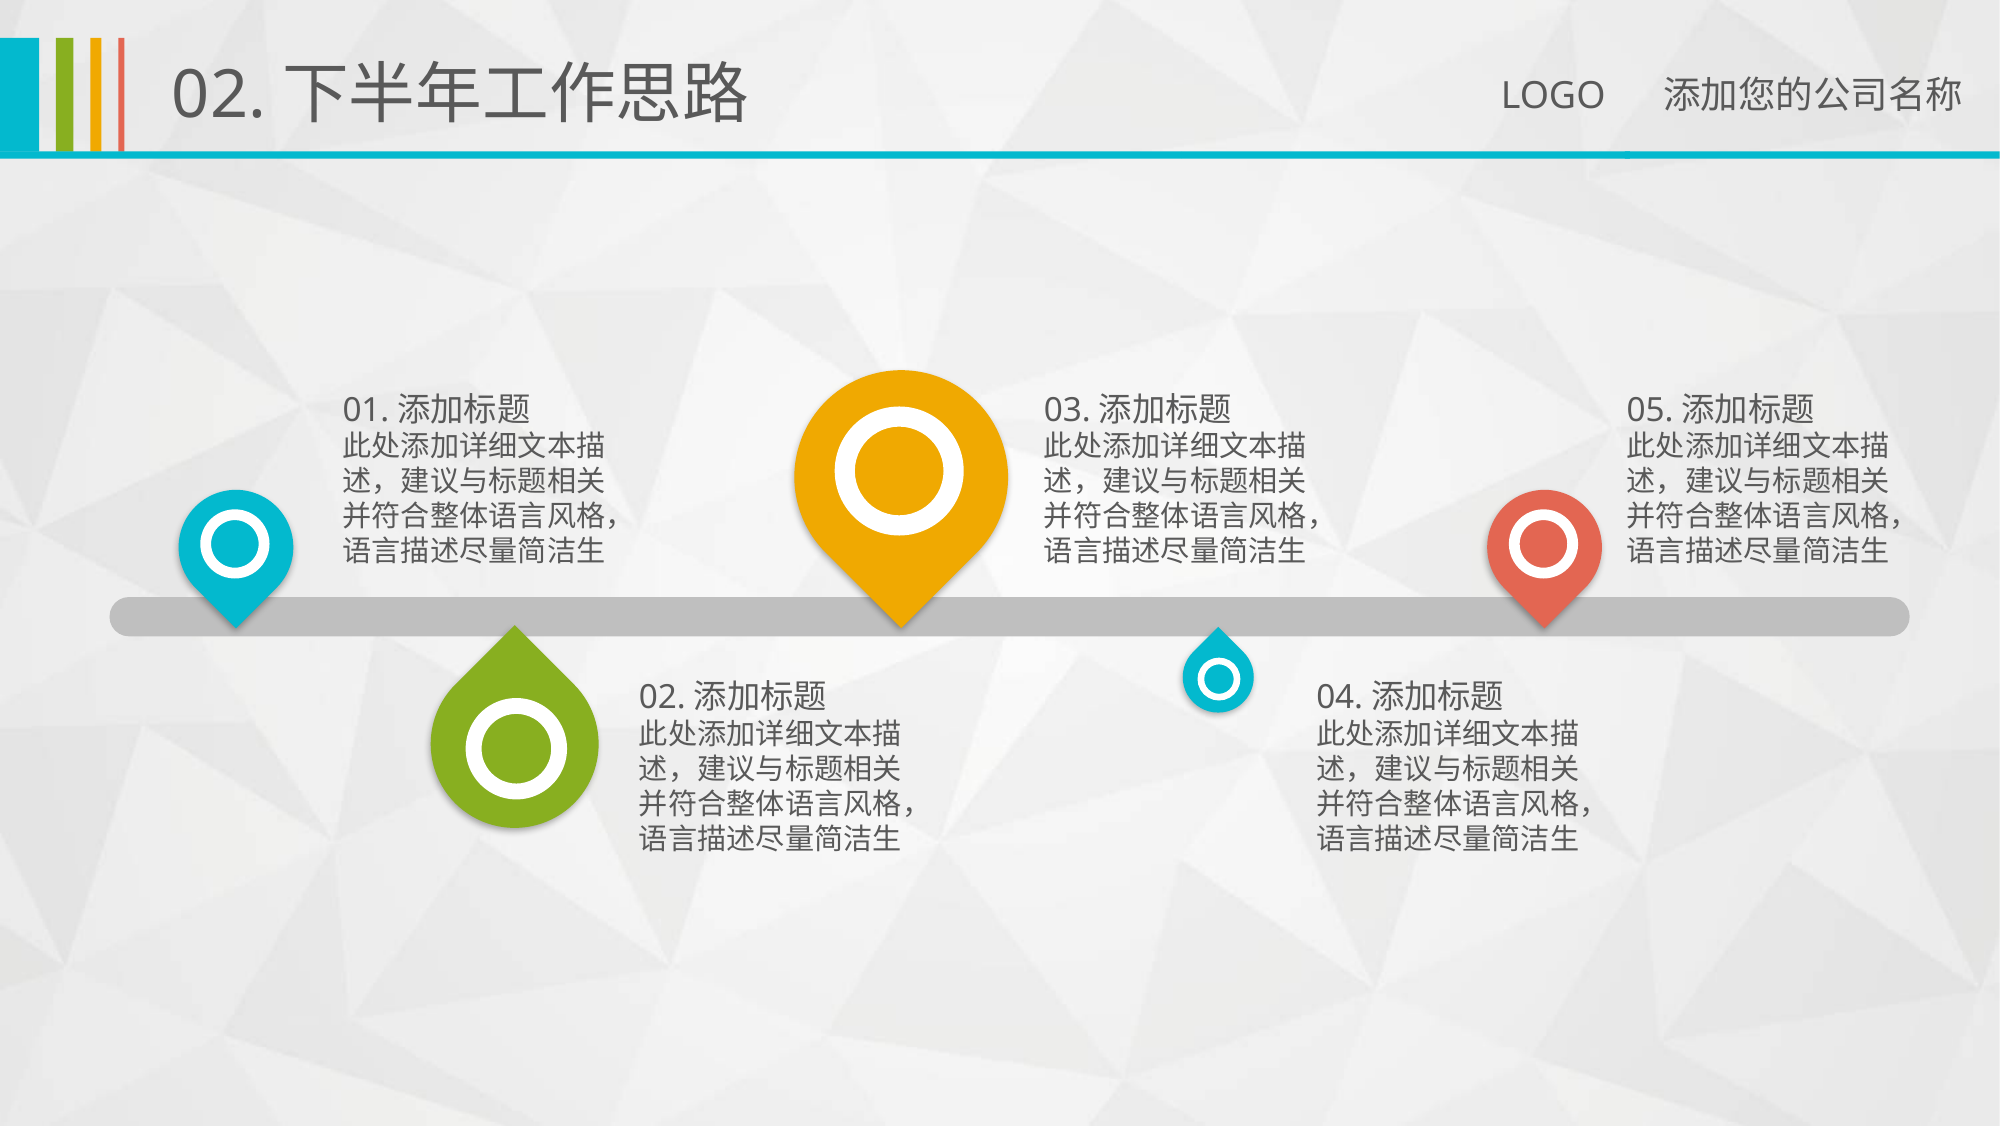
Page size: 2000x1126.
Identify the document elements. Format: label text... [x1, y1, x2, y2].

picture [0, 0, 2000, 151]
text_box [1486, 489, 1603, 605]
text_box 01.添加标题 此处添加详细文本描述，建议与标题相关并符合整体语言风格，语言描述尽量简洁生 [331, 382, 642, 574]
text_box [178, 489, 294, 605]
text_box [430, 659, 599, 829]
text_box 02.下半年工作思路 [157, 43, 925, 138]
text_box LOGO 添加您的公司名称 [1486, 63, 2000, 123]
text_box 04.添加标题 此处添加详细文本描述，建议与标题相关并符合整体语言风格，语言描述尽量简洁生 [1305, 669, 1616, 861]
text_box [1182, 641, 1254, 713]
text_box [0, 37, 125, 149]
text_box 05.添加标题 此处添加详细文本描述，建议与标题相关并符合整体语言风格，语言描述尽量简洁生 [1615, 382, 1926, 574]
text_box 02.添加标题 此处添加详细文本描述，建议与标题相关并符合整体语言风格，语言描述尽量简洁生 [627, 669, 938, 861]
text_box 03.添加标题 此处添加详细文本描述，建议与标题相关并符合整体语言风格，语言描述尽量简洁生 [1032, 382, 1343, 574]
text_box [107, 594, 1912, 639]
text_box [794, 369, 1009, 585]
picture [0, 160, 2000, 1126]
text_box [0, 151, 2000, 160]
